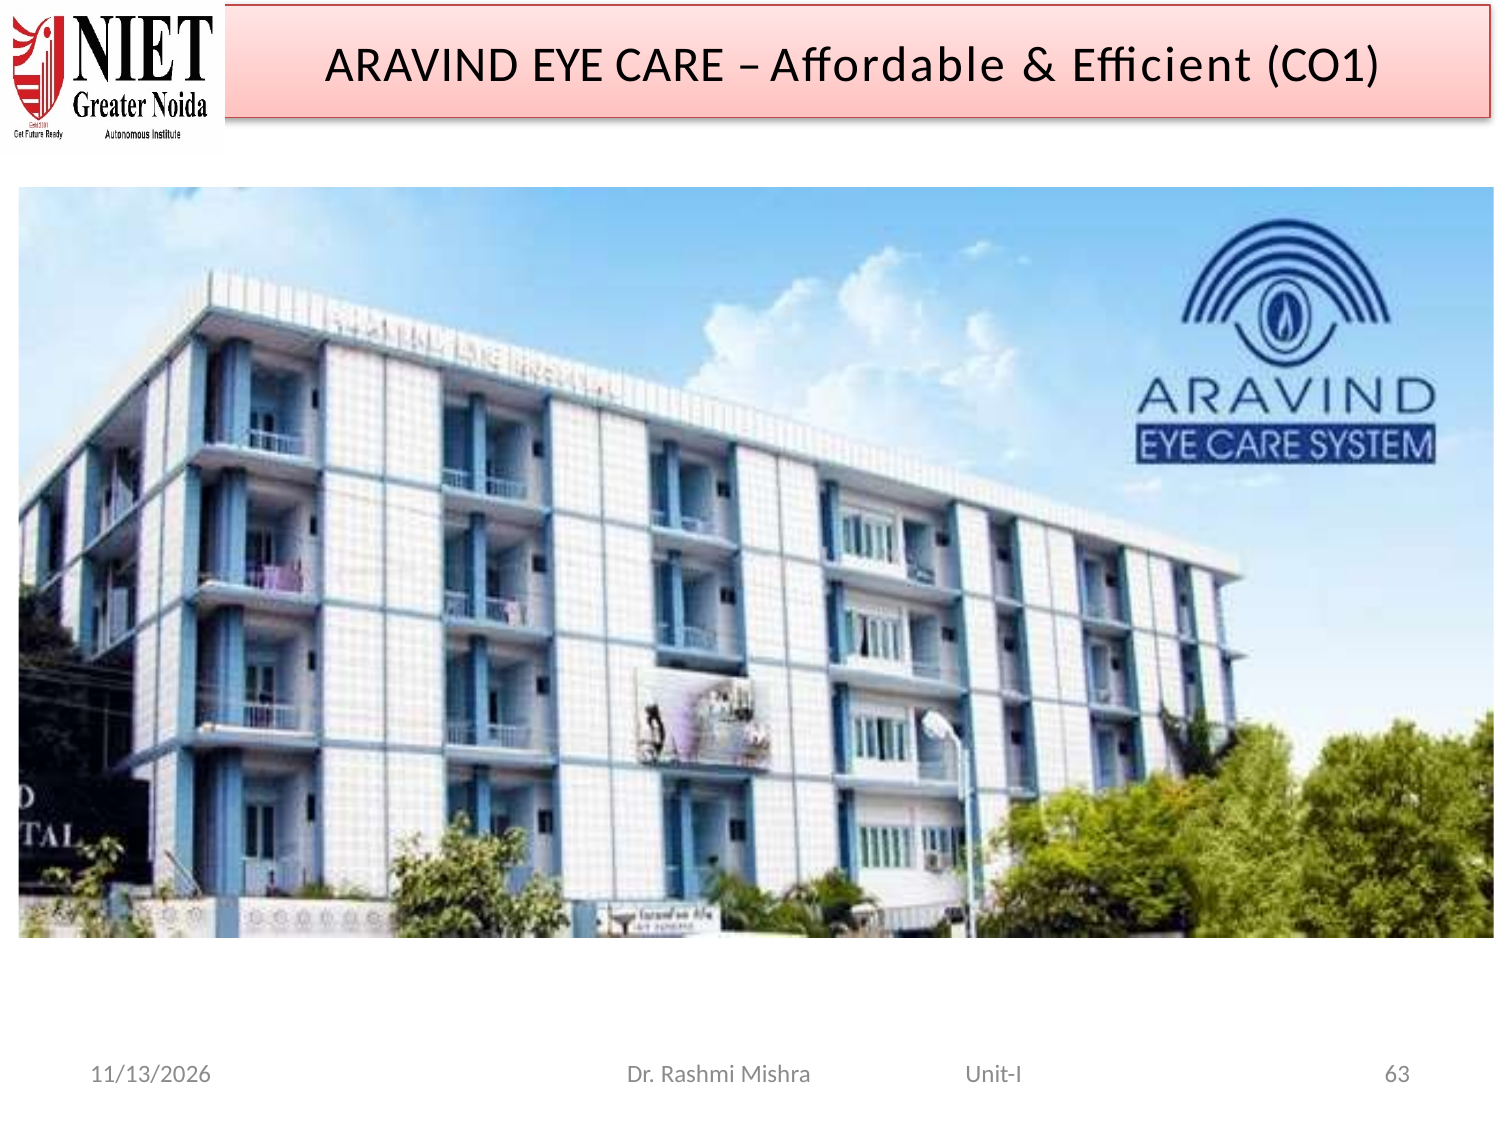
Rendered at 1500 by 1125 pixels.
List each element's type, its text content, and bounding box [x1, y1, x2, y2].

footer Dr. Rashmi Mishra Unit-I [412, 1042, 1074, 1103]
picture [0, 0, 226, 156]
text_box ARAVIND EYE CARE – Affordable & Efficient (CO1) [228, 4, 1491, 118]
slide_number 63 [1074, 1042, 1425, 1103]
text_box [18, 187, 1494, 938]
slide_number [75, 1042, 412, 1103]
